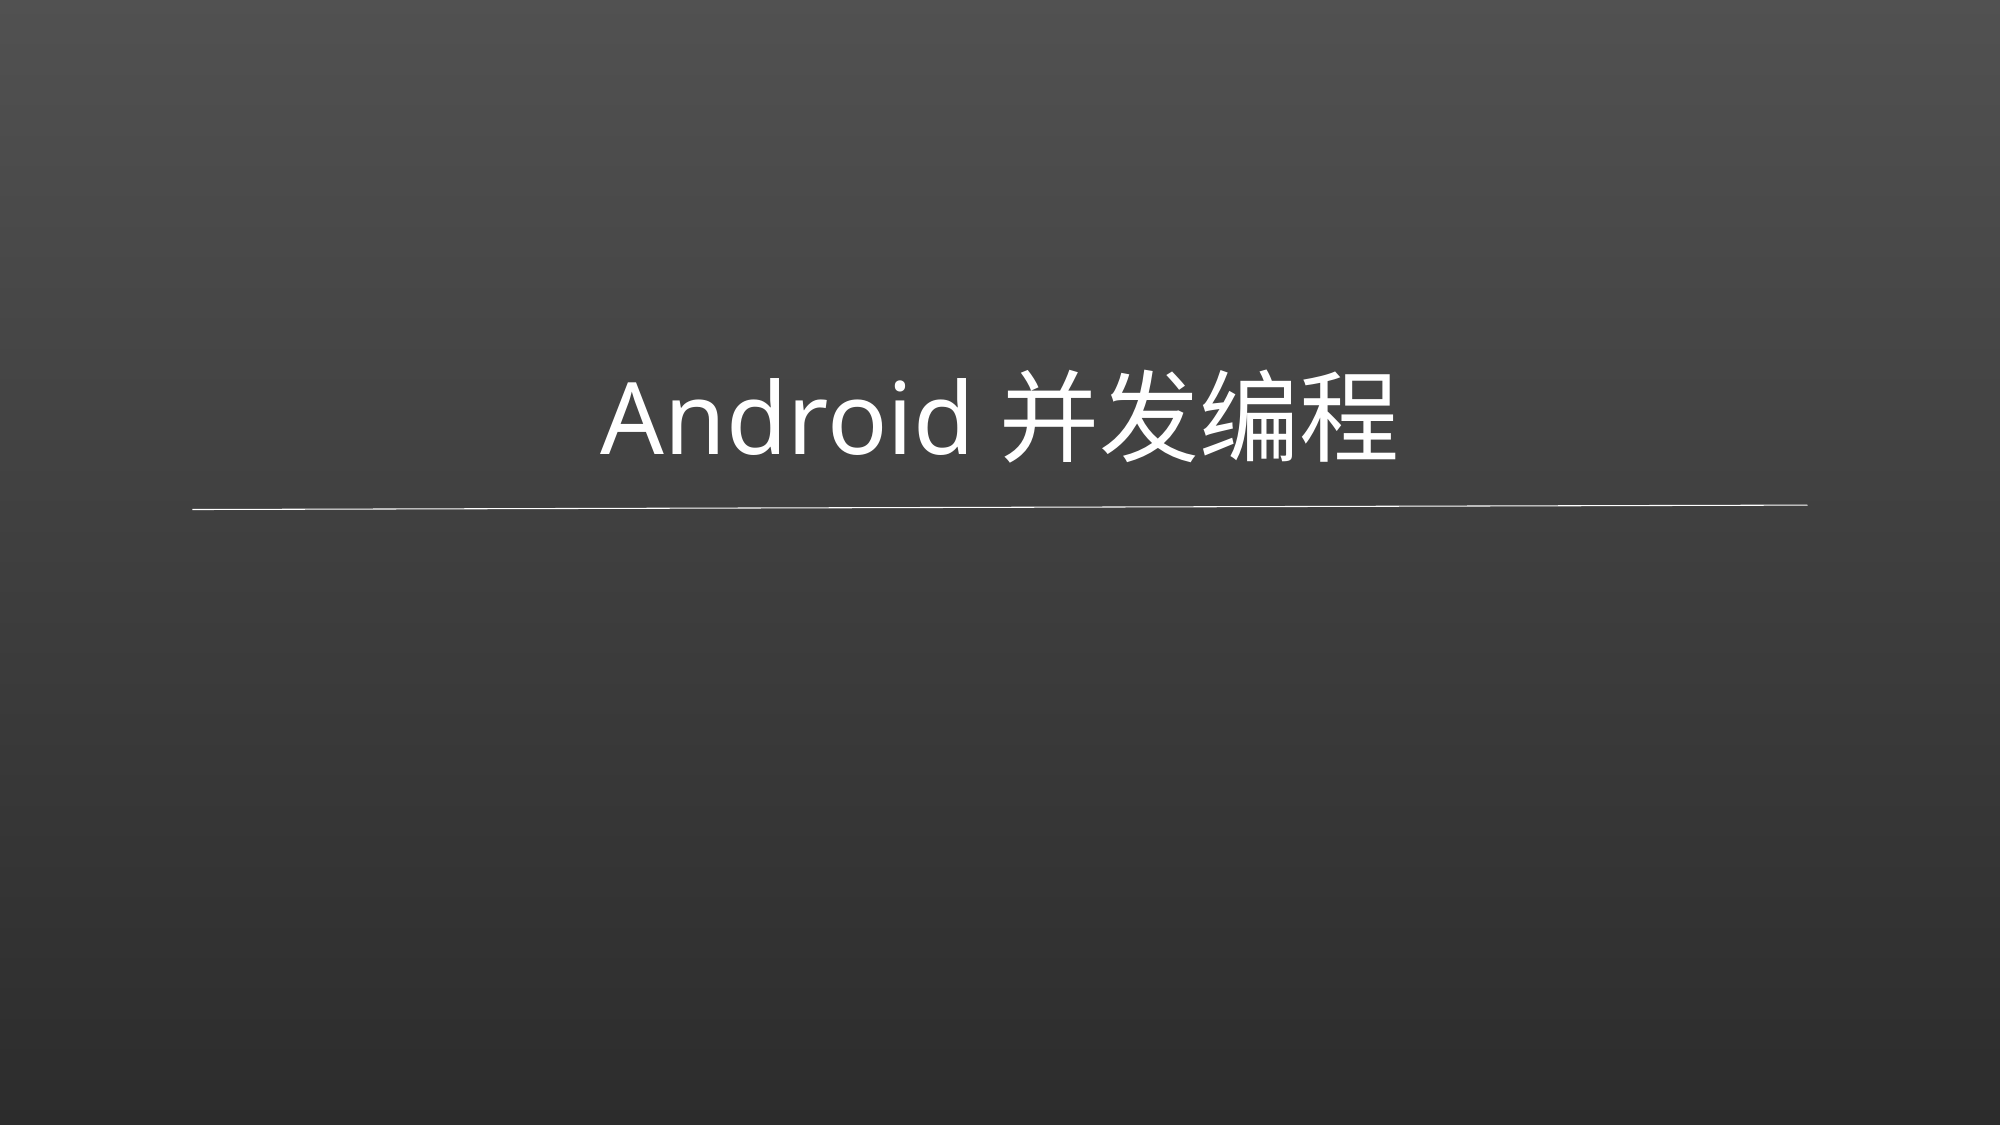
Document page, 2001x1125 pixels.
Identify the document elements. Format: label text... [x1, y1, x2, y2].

title Android并发编程 [249, 219, 1750, 484]
